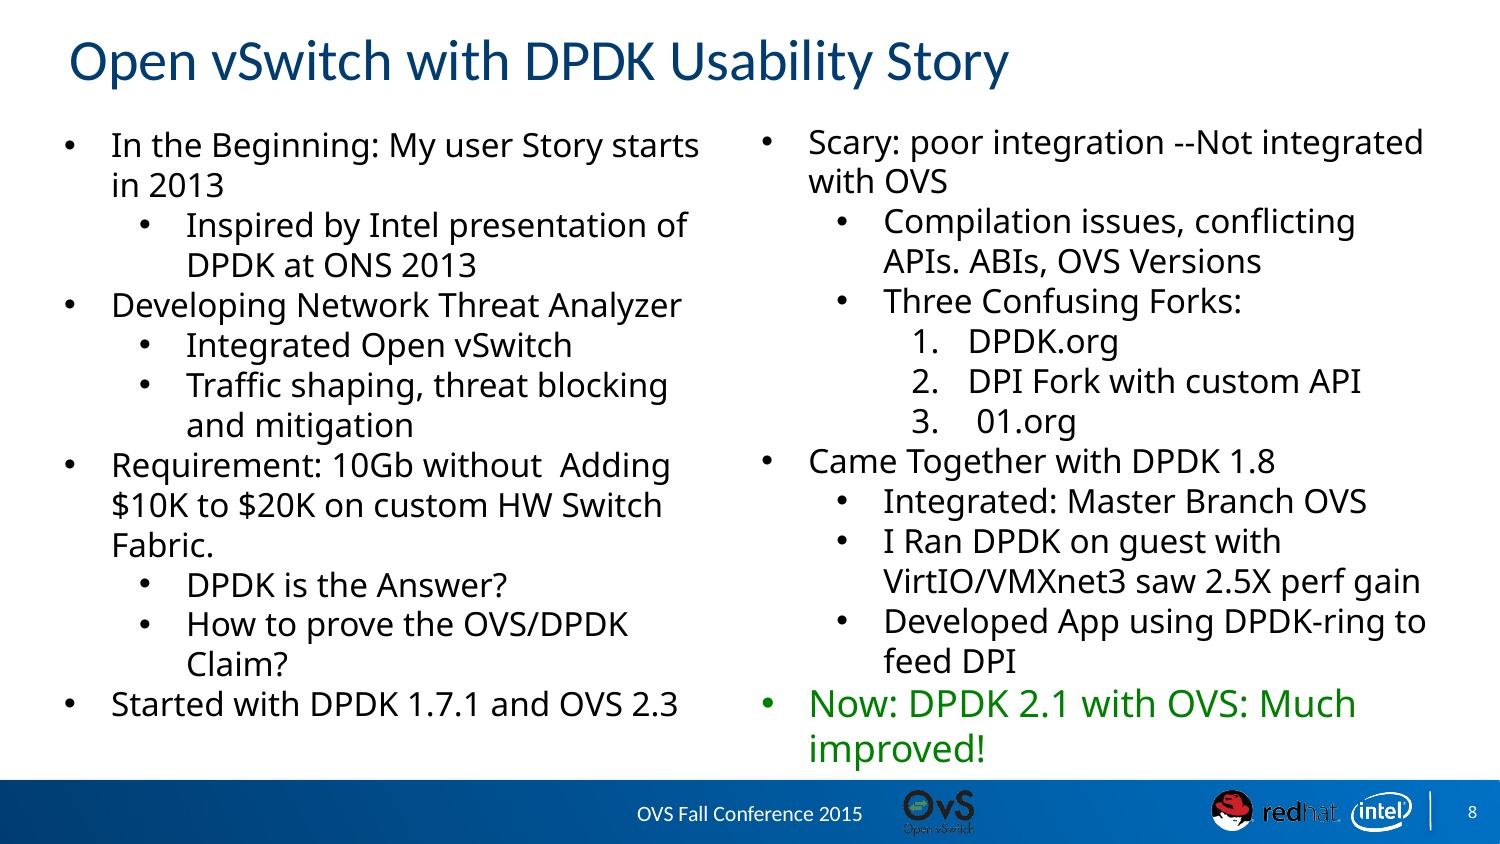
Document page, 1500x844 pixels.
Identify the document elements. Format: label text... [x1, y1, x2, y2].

slide_number 8 [1127, 791, 1478, 837]
title Open vSwitch with DPDK Usability Story [69, 22, 1420, 117]
text_box In the Beginning: My user Story starts in 2013 Inspired by Intel presentation of DPDK at ONS 2013 Developing Network Threat Analyzer Integrated Open vSwitch Traffic shaping, threat blocking and mitigation Requirement: 10Gb without Adding $10K to $20K on custom HW Switch Fabric. DPDK is the Answer? How to prove the OVS/DPDK Claim? Started with DPDK 1.7.1 and OVS 2.3 [49, 117, 746, 731]
text_box Scary: poor integration --Not integrated with OVS Compilation issues, conflicting APIs. ABIs, OVS Versions Three Confusing Forks: DPDK.org DPI Fork with custom API 01.org Came Together with DPDK 1.8 Integrated: Master Branch OVS I Ran DPDK on guest with VirtIO/VMXnet3 saw 2.5X perf gain Developed App using DPDK-ring to feed DPI Now: DPDK 2.1 with OVS: Much improved! [746, 113, 1448, 817]
footer OVS Fall Conference 2015 [496, 789, 1004, 835]
